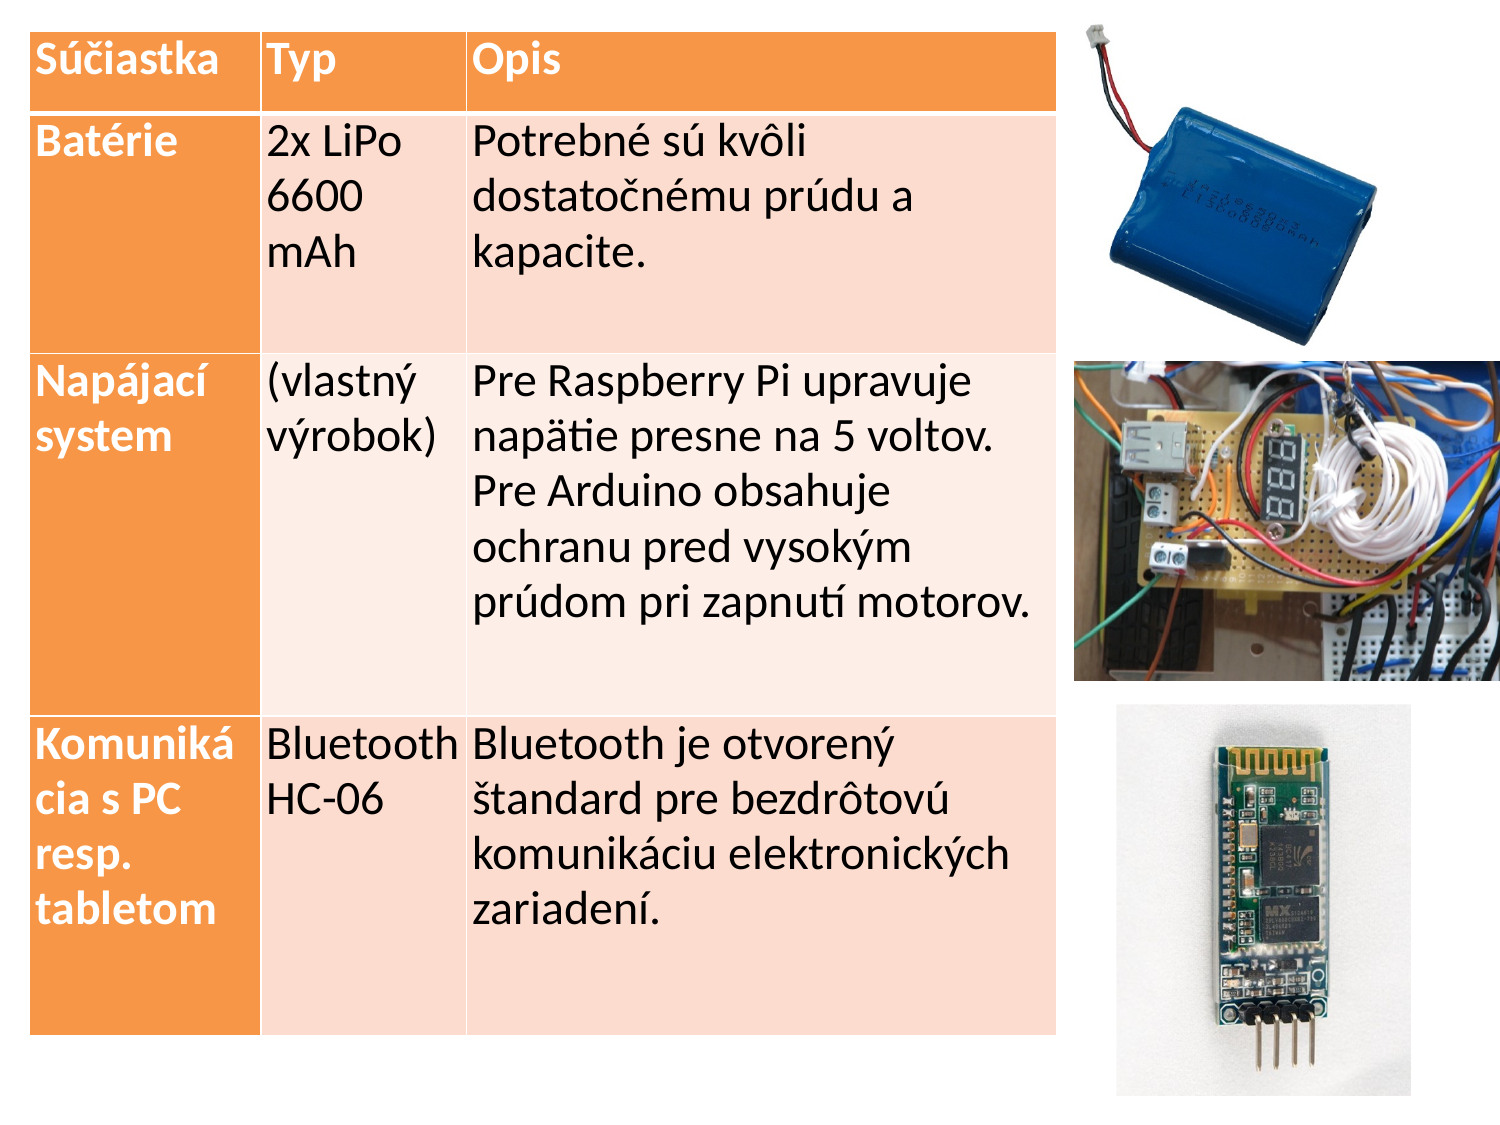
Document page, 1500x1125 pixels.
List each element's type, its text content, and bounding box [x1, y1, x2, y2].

table_cell Komunikácia s PC resp. tabletom [30, 717, 260, 1035]
table_header Opis [467, 32, 1056, 111]
table_cell Napájací system [30, 354, 260, 715]
table_cell Bluetooth HC-06 [262, 717, 466, 1035]
table_cell Pre Raspberry Pi upravuje napätie presne na 5 voltov. Pre Arduino obsahuje ochranu pred vysokým prúdom pri zapnutí motorov. [467, 354, 1056, 715]
table_cell Batérie [30, 116, 260, 353]
table_cell Bluetooth je otvorený štandard pre bezdrôtovú komunikáciu elektronických zariadení. [467, 717, 1056, 1035]
table_header Typ [262, 32, 466, 111]
picture [1080, 18, 1389, 352]
table_cell 2x LiPo 6600 mAh [262, 116, 466, 353]
table_cell Potrebné sú kvôli dostatočnému prúdu a kapacite. [467, 116, 1056, 353]
table_cell (vlastný výrobok) [262, 354, 466, 715]
table_header Súčiastka [30, 32, 260, 111]
picture [1074, 361, 1500, 681]
picture [1066, 705, 1460, 1095]
